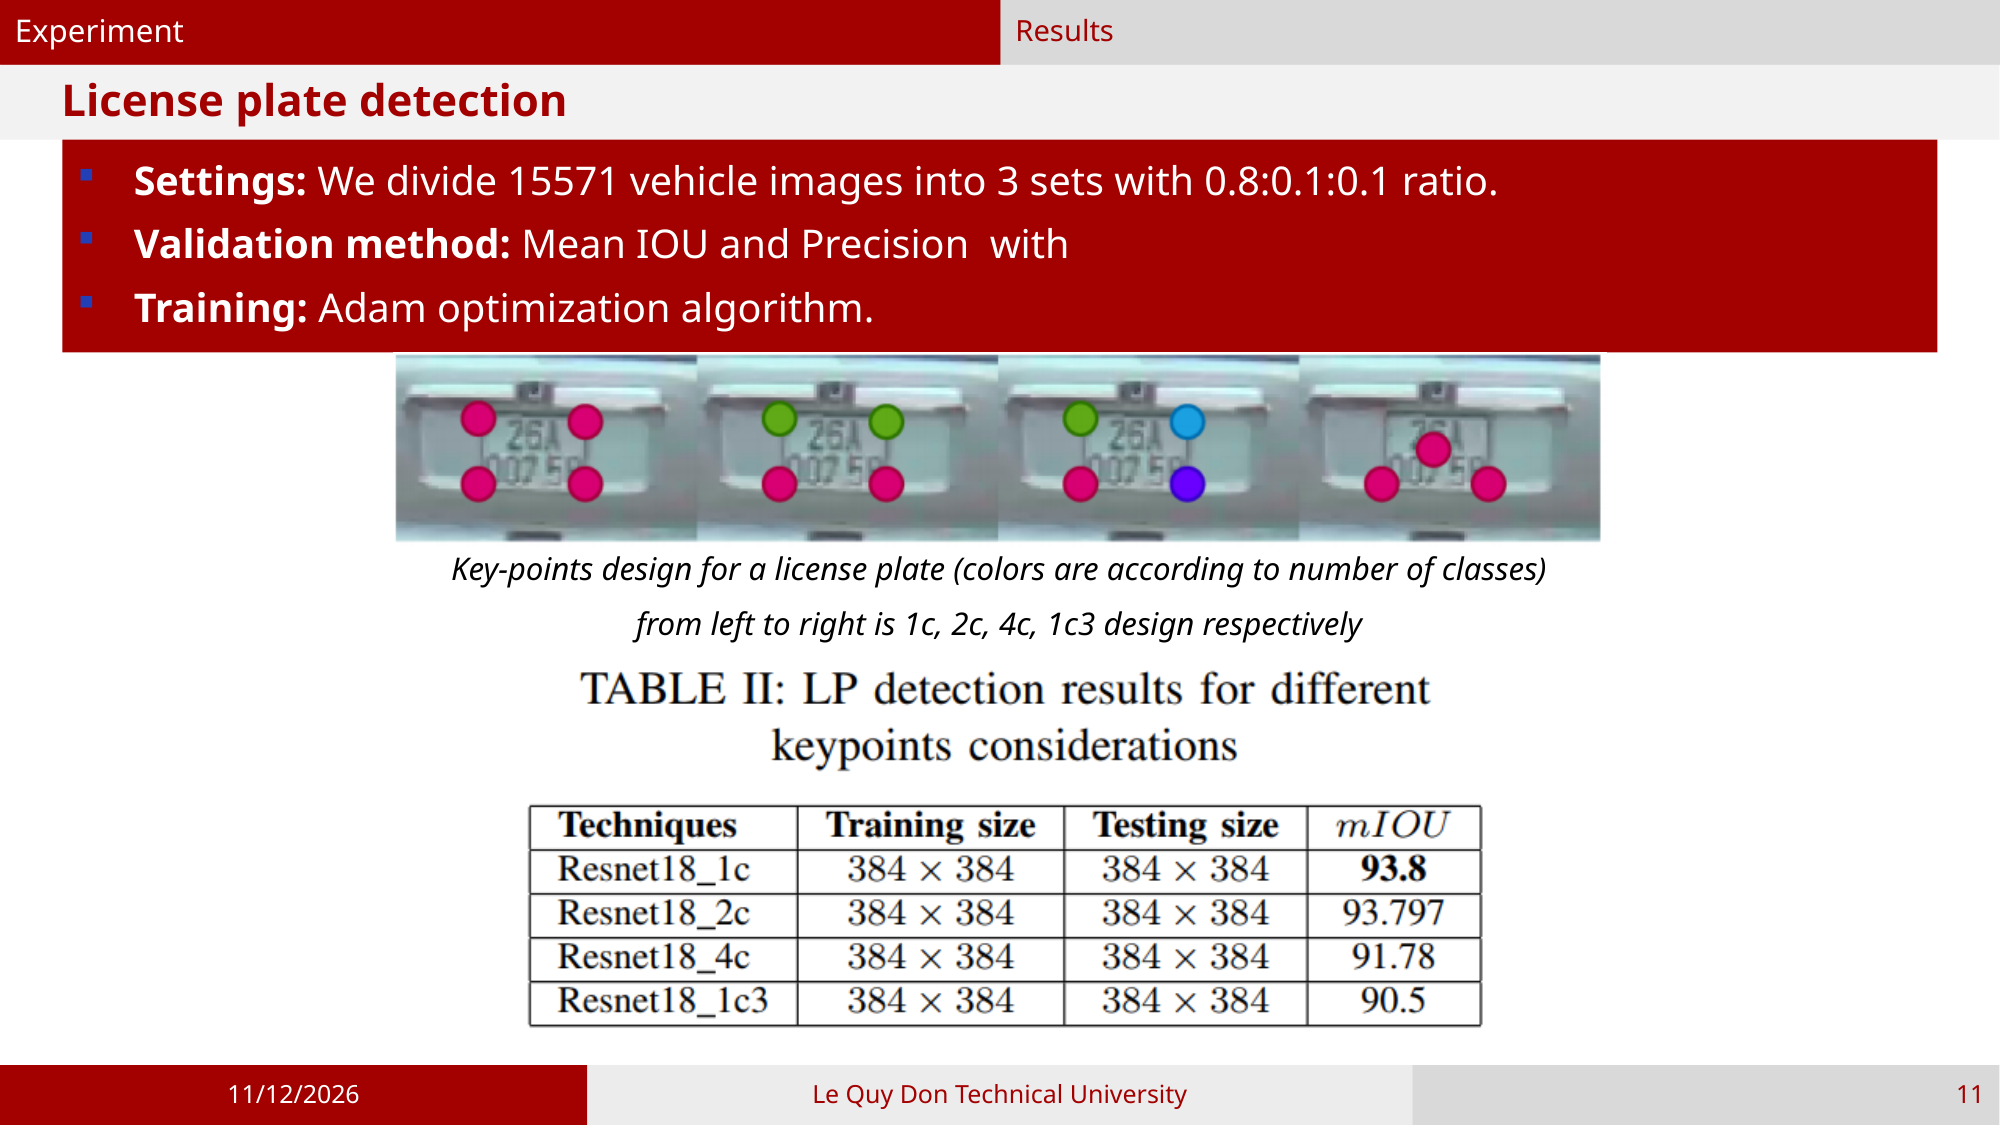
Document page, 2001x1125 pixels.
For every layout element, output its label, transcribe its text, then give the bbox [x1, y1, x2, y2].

slide_number 11 [1412, 1065, 2000, 1125]
text_box Key-points design for a license plate (colors are according to number of classes) from left to right is 1c, 2c, 4c, 1c3 design respectively [426, 547, 1573, 659]
list Results [1000, 0, 2000, 65]
picture [500, 657, 1500, 1039]
footer Le Quy Don Technical University [587, 1065, 1412, 1125]
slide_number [0, 1065, 587, 1125]
title License plate detection [0, 65, 2000, 140]
picture [393, 352, 1607, 547]
list Experiment [0, 0, 1000, 65]
